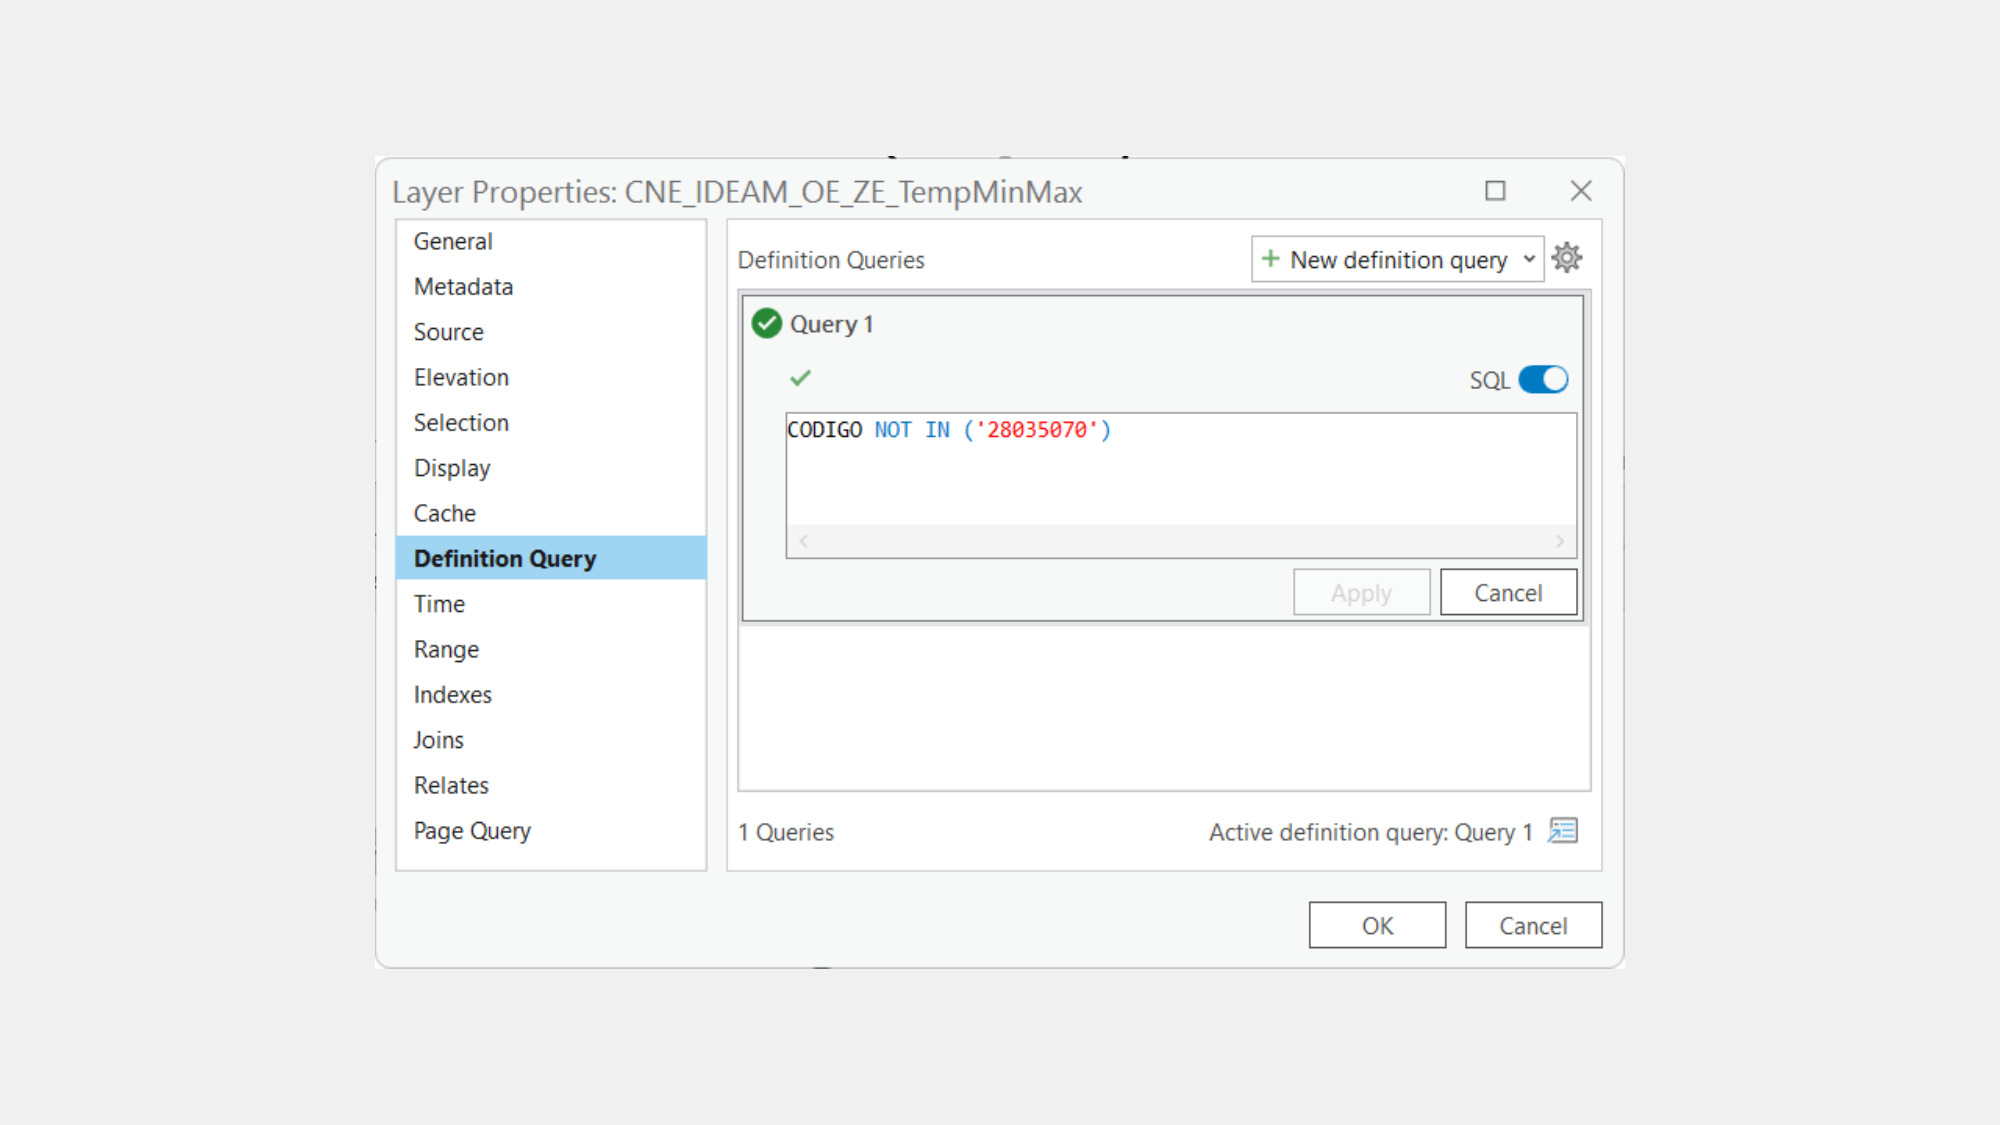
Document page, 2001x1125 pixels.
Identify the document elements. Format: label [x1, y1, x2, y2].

picture [374, 156, 1625, 969]
